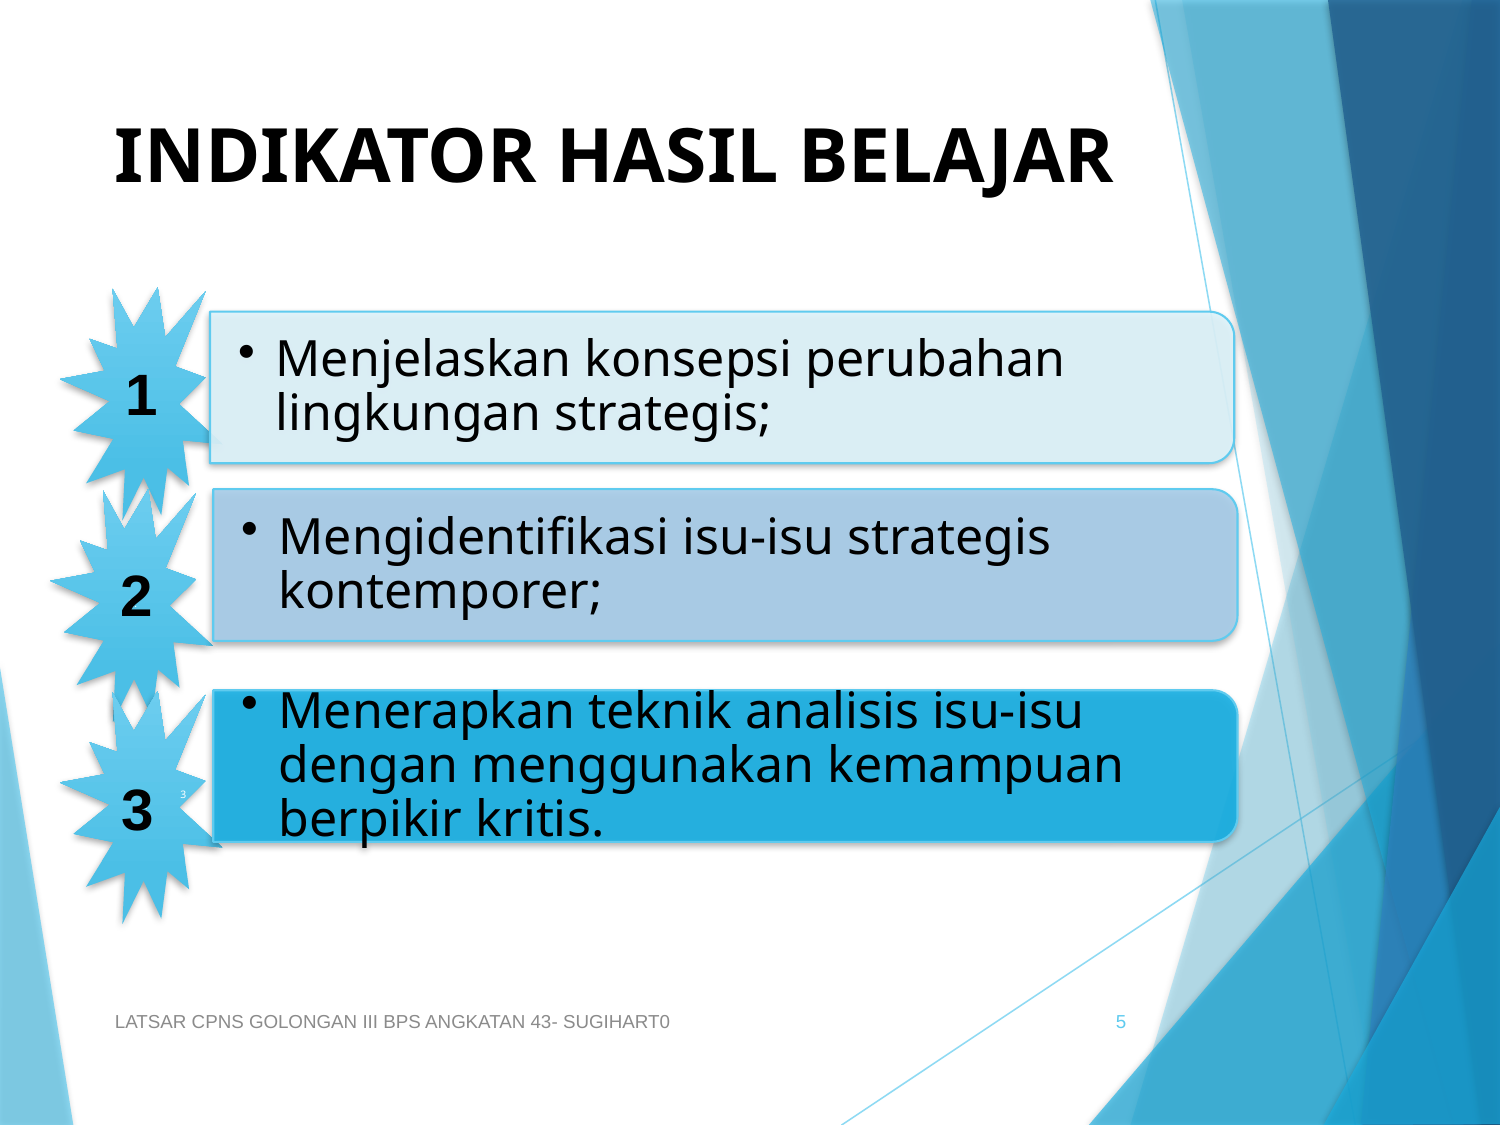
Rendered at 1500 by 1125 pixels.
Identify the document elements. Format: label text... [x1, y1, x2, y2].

slide_number 5 [1057, 991, 1142, 1051]
title INDIKATOR HASIL BELAJAR [99, 99, 1142, 263]
footer LATSAR CPNS GOLONGAN III BPS ANGKATAN 43- SUGIHART0 [99, 991, 859, 1051]
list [49, 286, 1238, 925]
